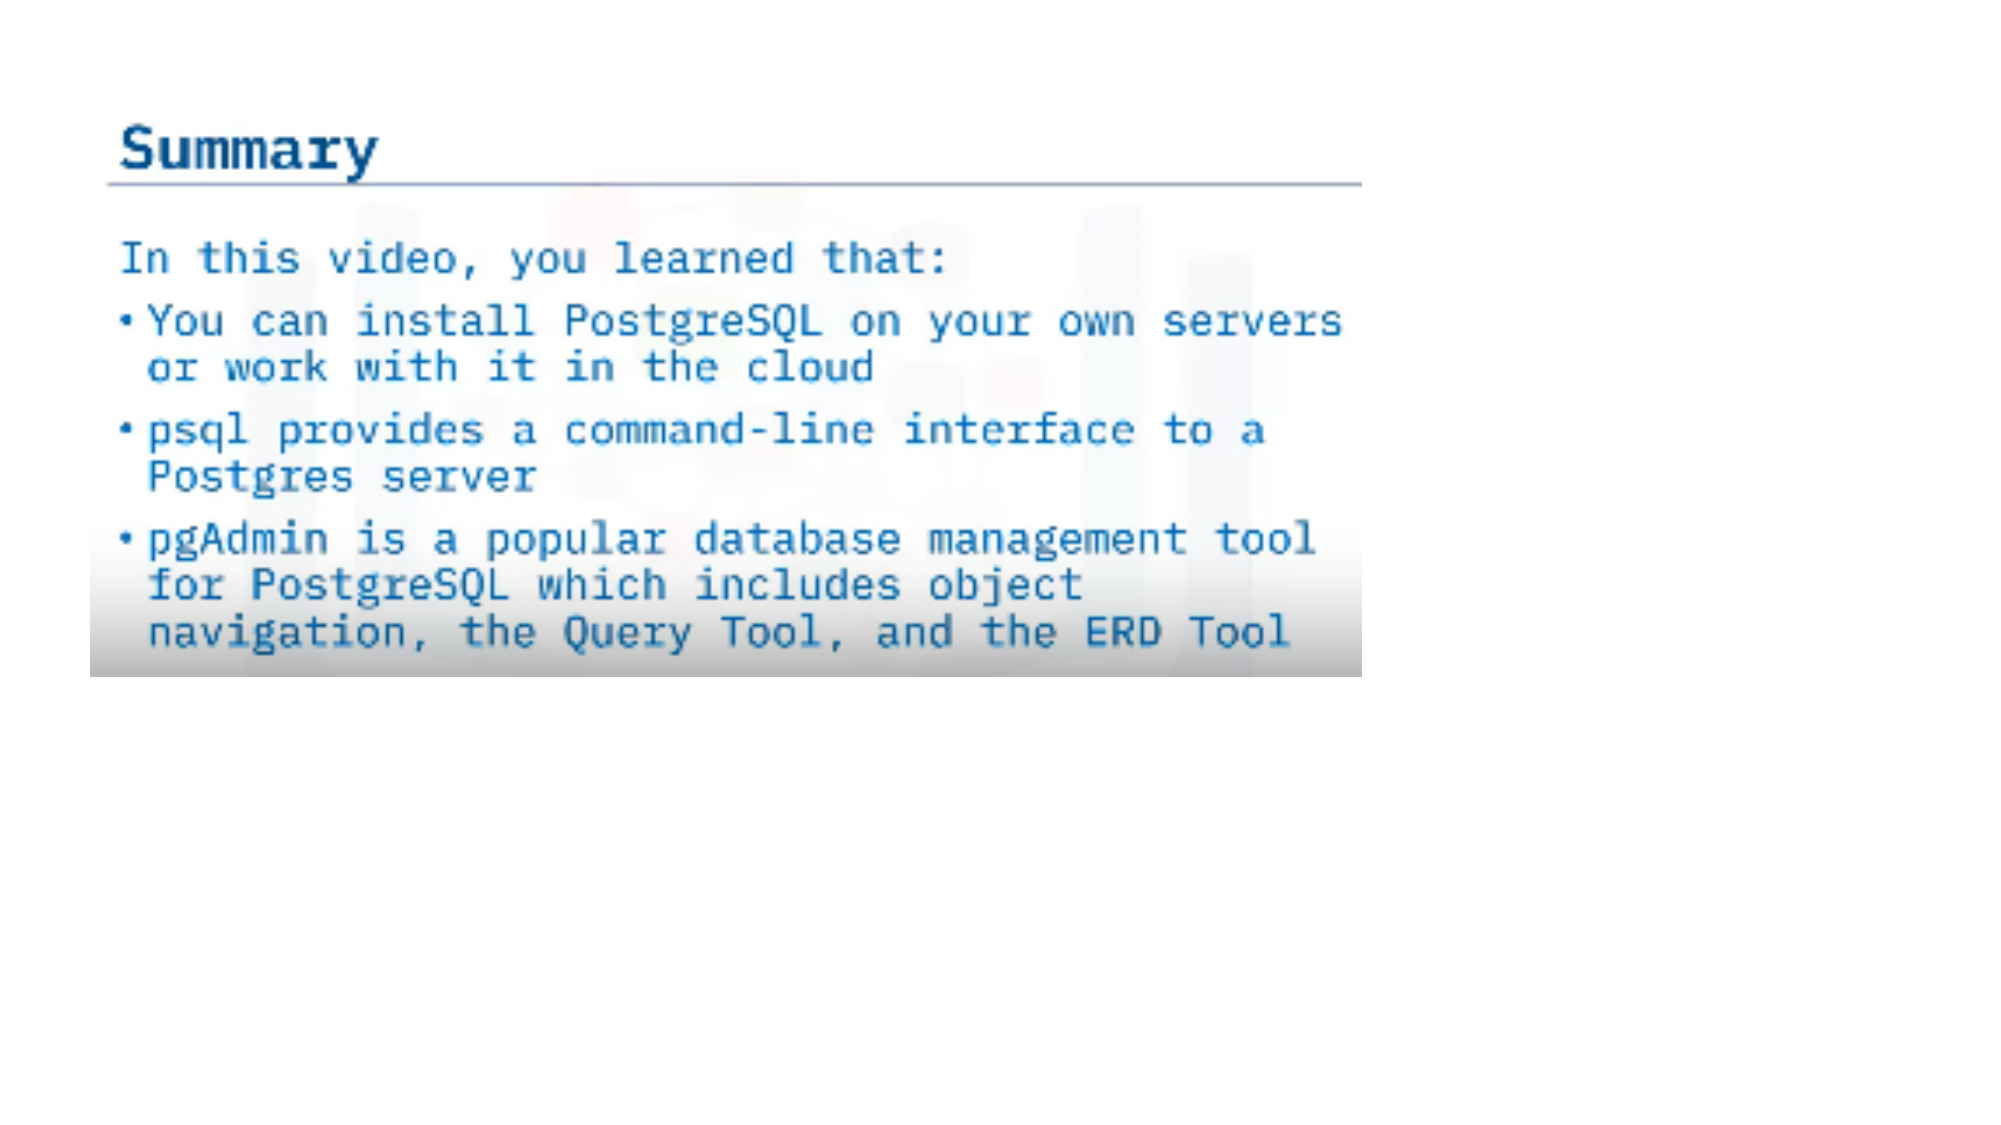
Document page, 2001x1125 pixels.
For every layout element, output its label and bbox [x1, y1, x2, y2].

picture [89, 97, 1362, 677]
